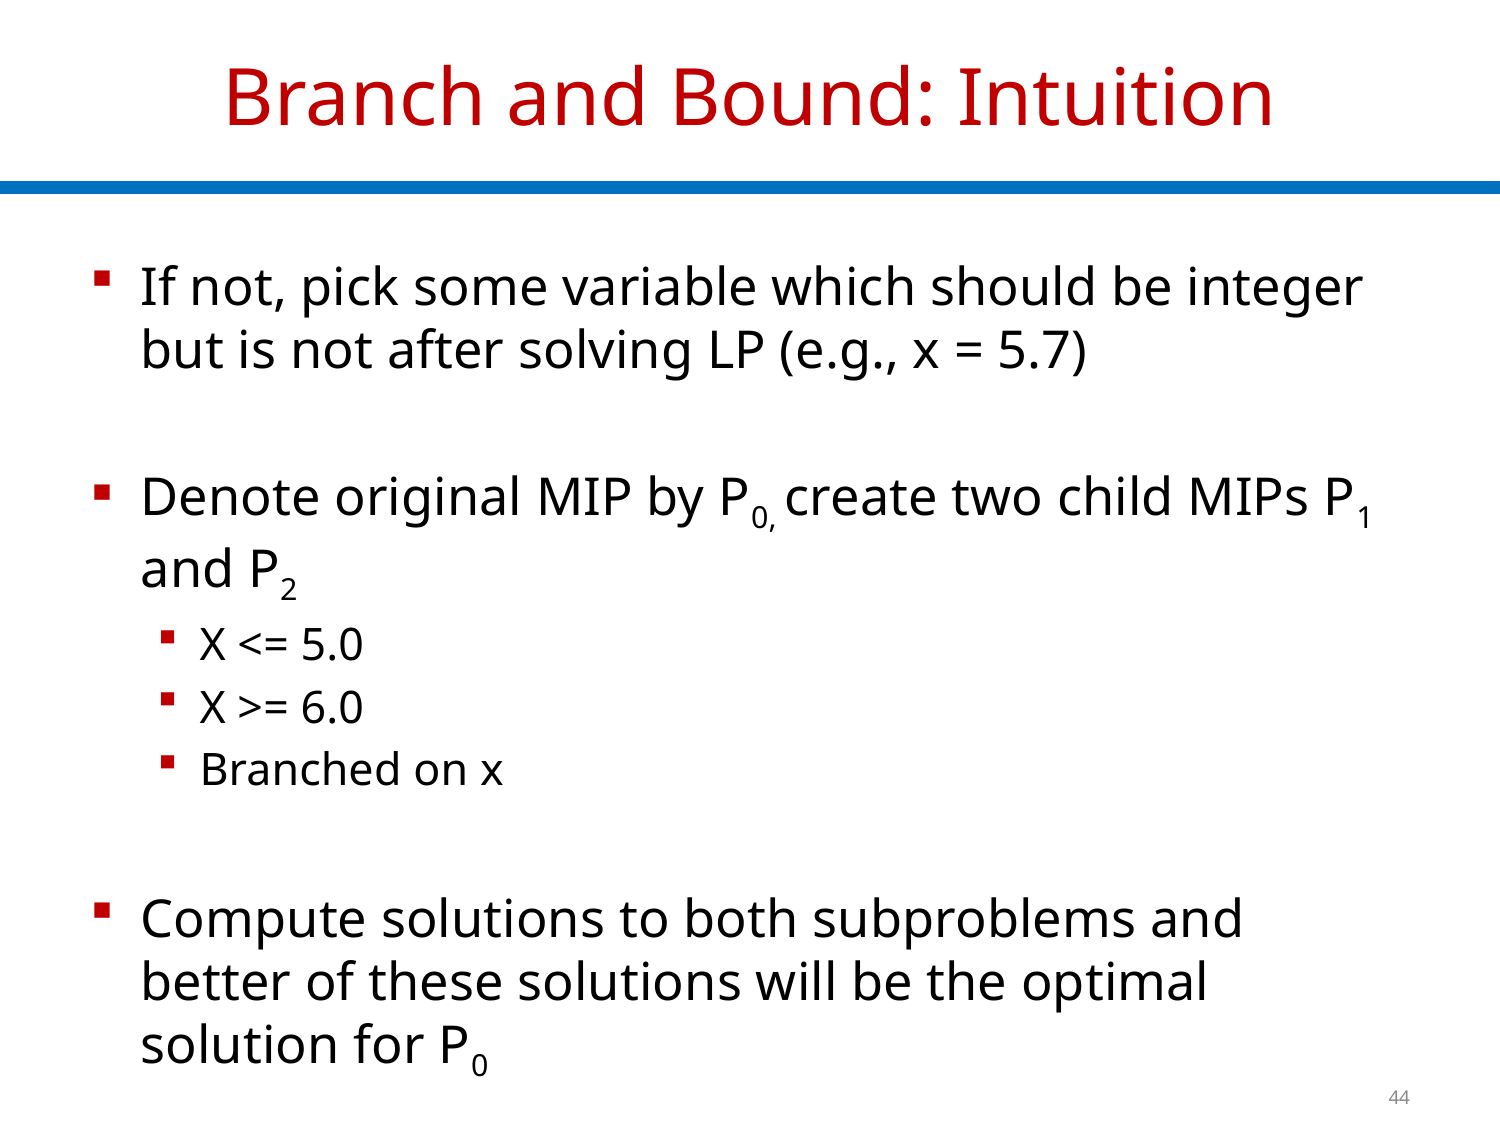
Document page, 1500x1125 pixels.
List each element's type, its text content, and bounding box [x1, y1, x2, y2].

list If not, pick some variable which should be integer but is not after solving LP (e.g., x = 5.7) Denote original MIP by P0, create two child MIPs P1 and P2 X <= 5.0 X >= 6.0 Branched on x Compute solutions to both subproblems and better of these solutions will be the optimal solution for P0 [75, 245, 1425, 1096]
title Branch and Bound: Intuition [0, 0, 1500, 188]
slide_number 44 [1074, 1085, 1425, 1112]
